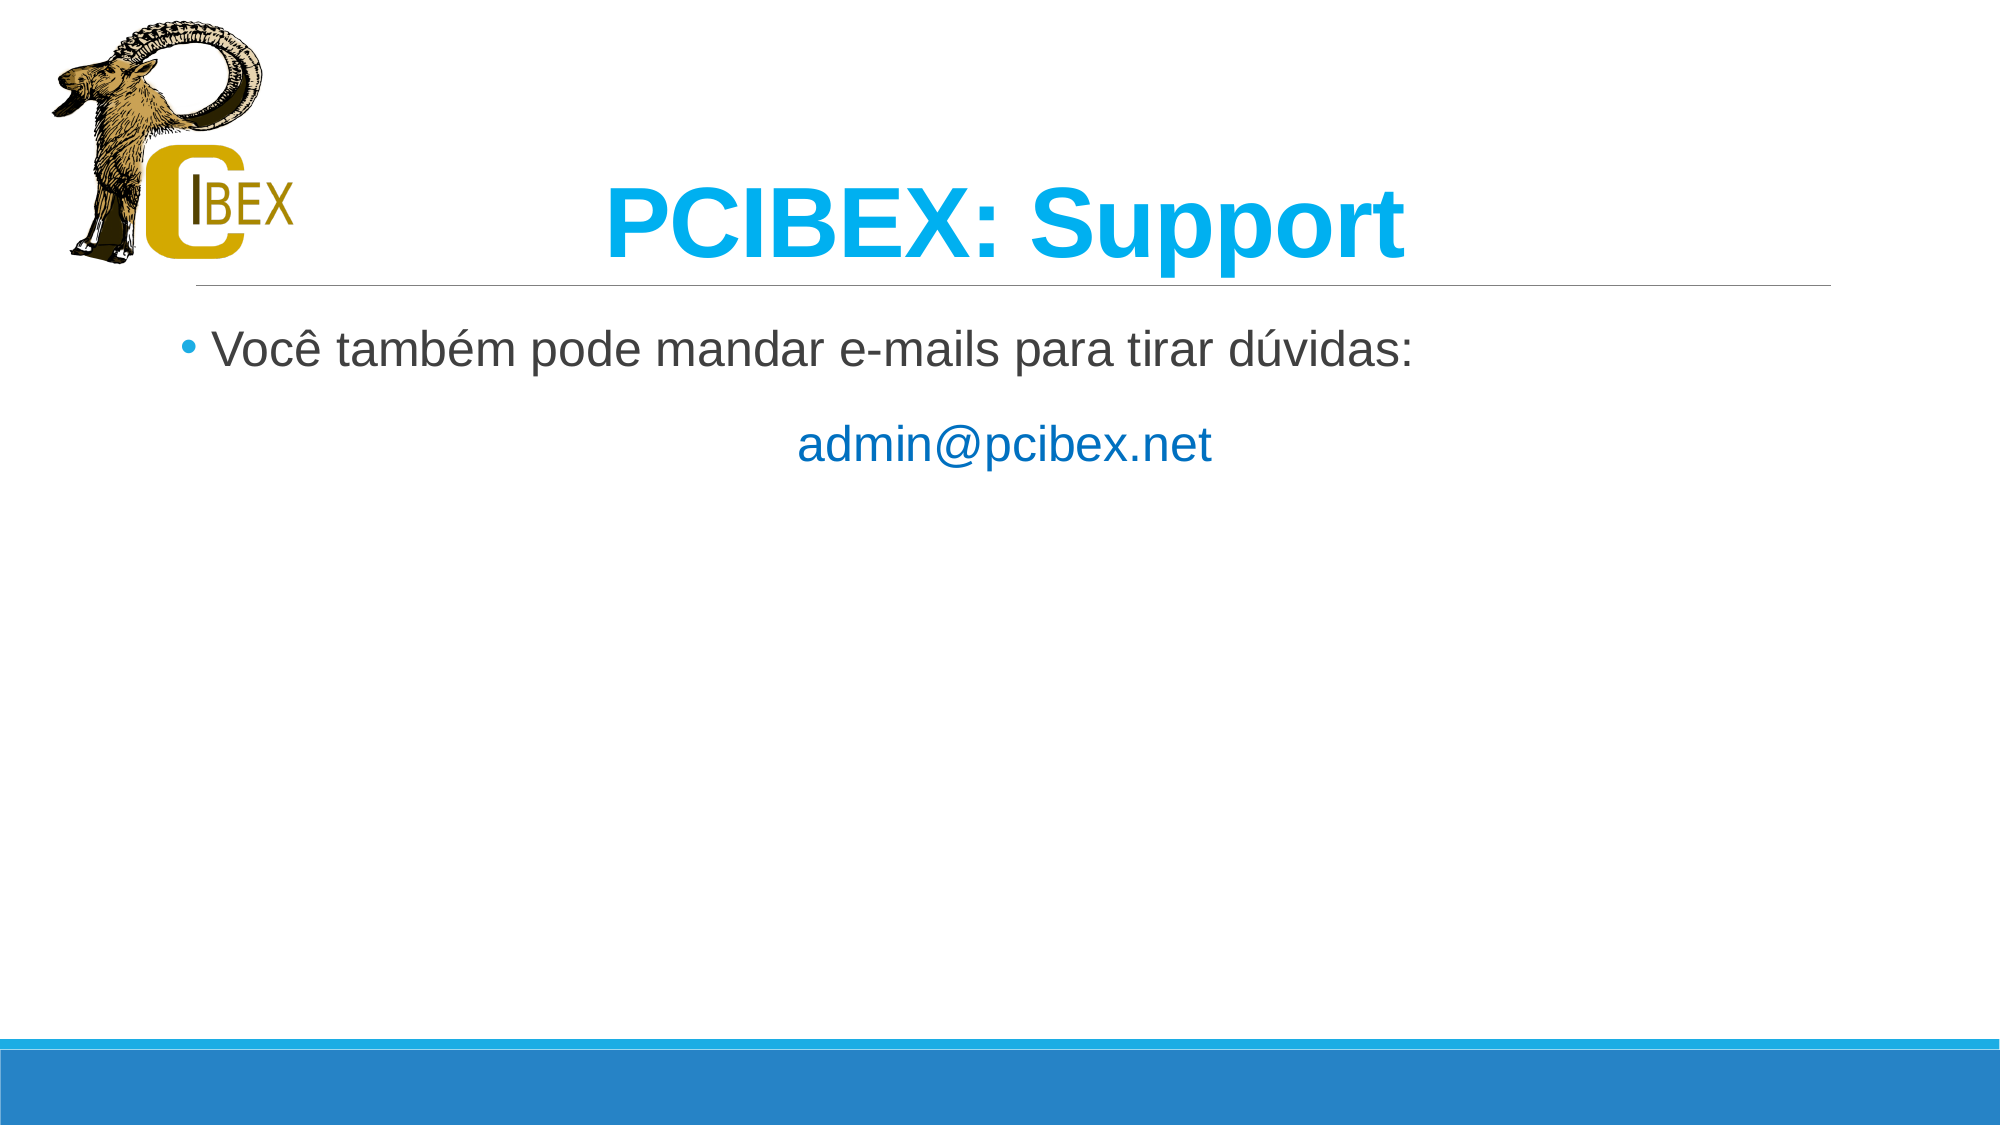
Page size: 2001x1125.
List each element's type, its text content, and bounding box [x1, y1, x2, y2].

picture [43, 2, 299, 276]
list Você também pode mandar e-mails para tirar dúvidas: admin@pcibex.net [180, 302, 1830, 1002]
title PCIBEX: Support [180, 47, 1830, 285]
